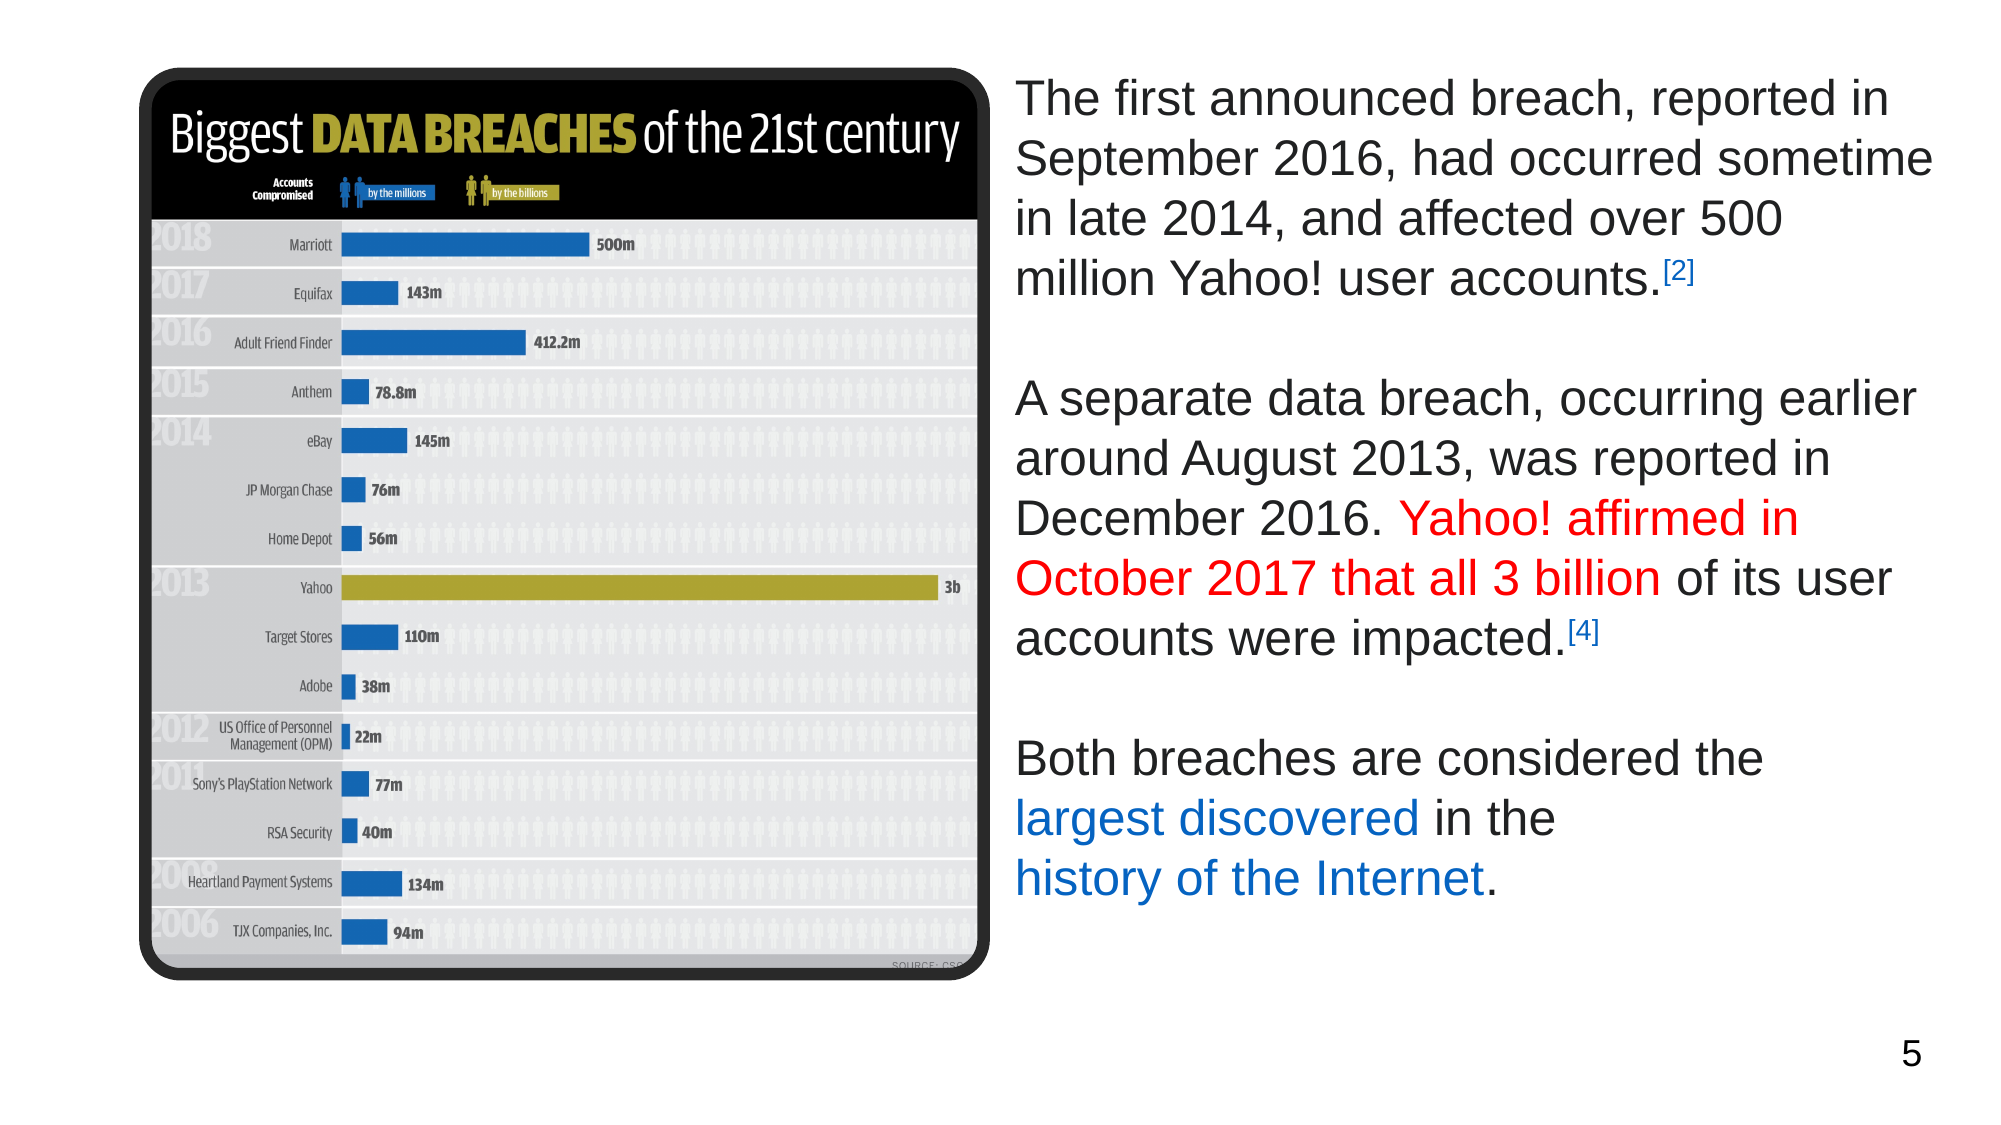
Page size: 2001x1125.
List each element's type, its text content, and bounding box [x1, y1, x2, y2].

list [145, 73, 984, 975]
slide_number 5 [1701, 1000, 1938, 1103]
text_box The first announced breach, reported in September 2016, had occurred sometime in late 2014, and affected over 500 million Yahoo! user accounts.[2] A separate data breach, occurring earlier around August 2013, was reported in December 2016. Yahoo! affirmed in October 2017 that all 3 billion of its user accounts were impacted.[4] Both breaches are considered the largest discovered in the history of the Internet. [999, 58, 1953, 913]
